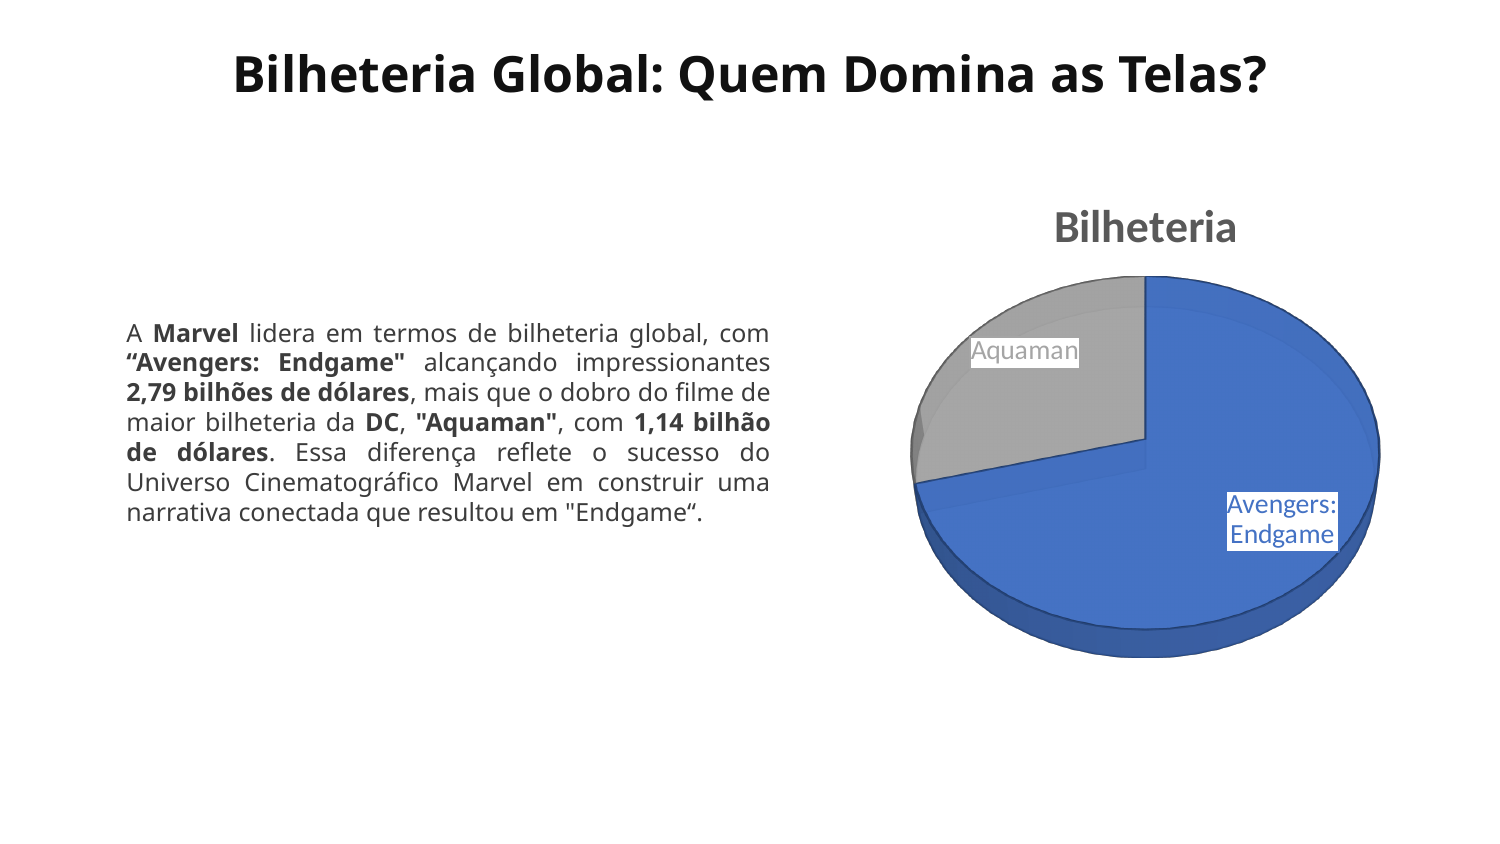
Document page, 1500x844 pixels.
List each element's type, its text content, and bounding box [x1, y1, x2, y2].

chart [771, 176, 1500, 668]
text_box Bilheteria Global: Quem Domina as Telas? [232, 42, 1268, 103]
text_box A Marvel lidera em termos de bilheteria global, com “Avengers: Endgame" alcançando impressionantes 2,79 bilhões de dólares, mais que o dobro do filme de maior bilheteria da DC, "Aquaman", com 1,14 bilhão de dólares. Essa diferença reflete o sucesso do Universo Cinematográfico Marvel em construir uma narrativa conectada que resultou em "Endgame“. [126, 316, 771, 527]
